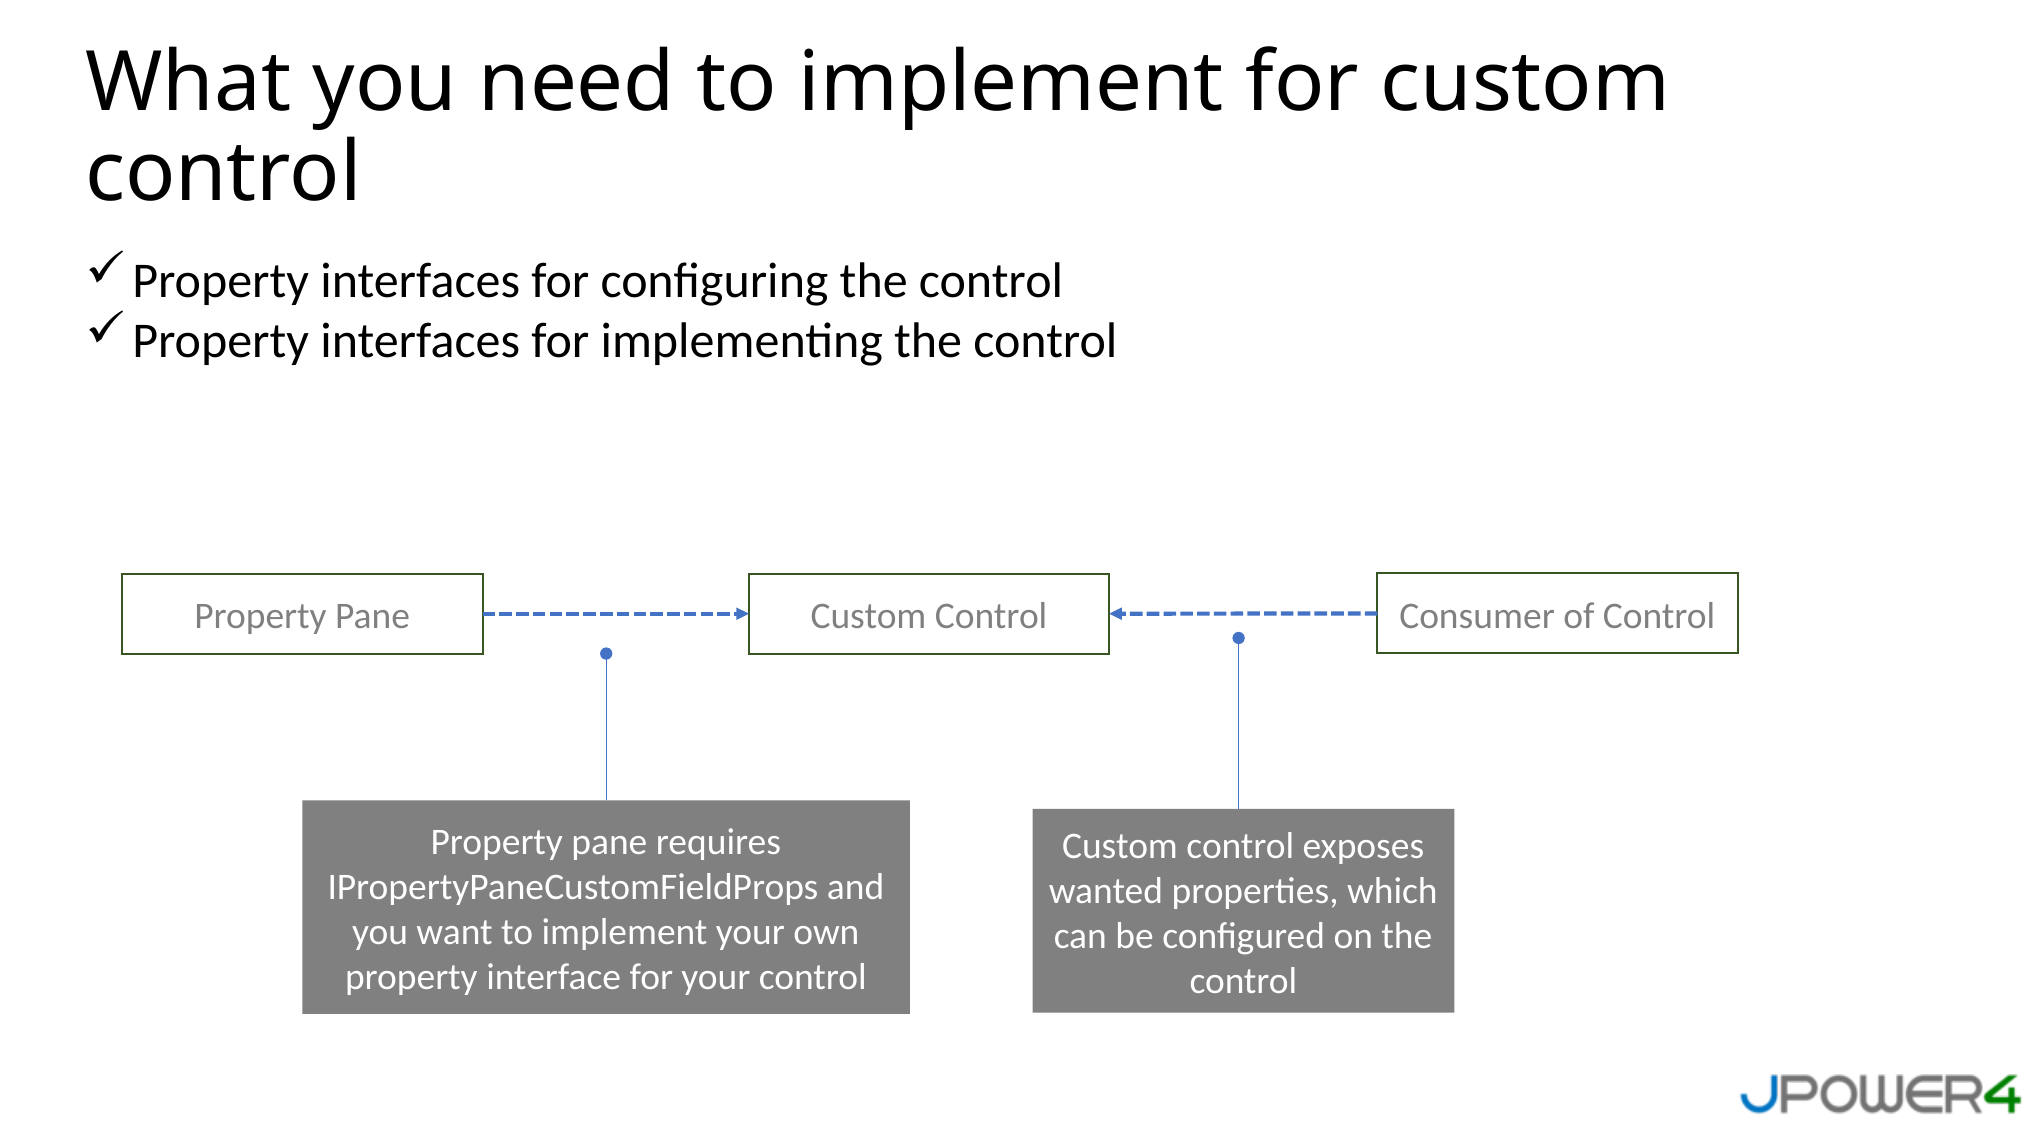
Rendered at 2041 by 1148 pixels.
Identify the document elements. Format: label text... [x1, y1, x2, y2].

text_box Property pane requires IPropertyPaneCustomFieldProps and you want to implement your own property interface for your control [301, 799, 911, 1015]
picture [1735, 1073, 2026, 1119]
text_box Custom control exposes wanted properties, which can be configured on the control [1031, 808, 1455, 1014]
text_box Consumer of Control [1376, 572, 1739, 654]
text_box Property Pane [121, 573, 484, 655]
text_box Property interfaces for configuring the control Property interfaces for implementing the control [70, 240, 1859, 436]
text_box What you need to implement for custom control [70, 30, 1970, 122]
text_box Custom Control [748, 573, 1110, 655]
